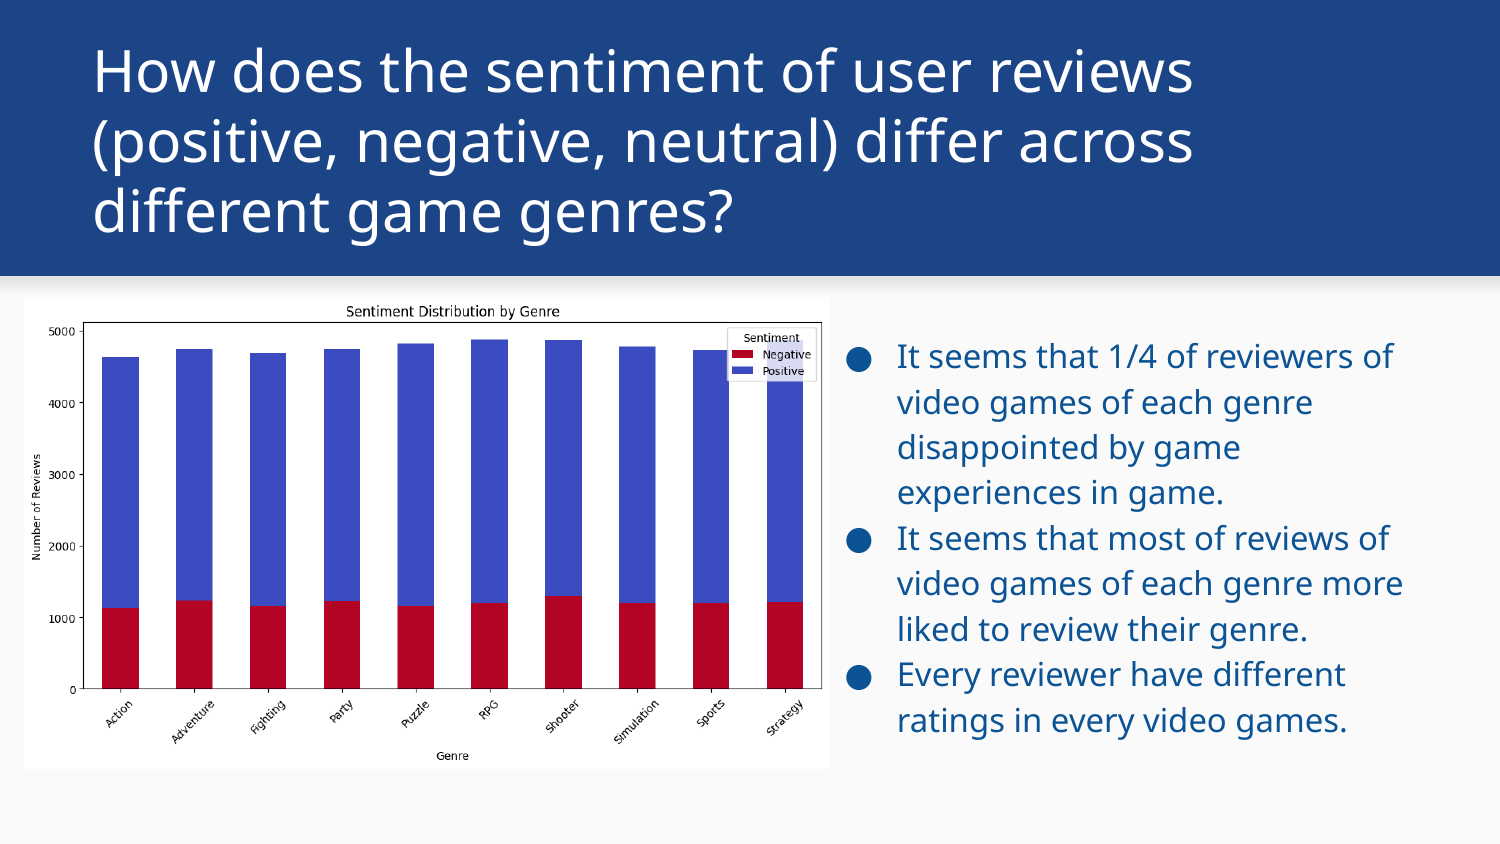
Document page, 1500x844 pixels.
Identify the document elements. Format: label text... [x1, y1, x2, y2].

list It seems that 1/4 of reviewers of video games of each genre disappointed by game experiences in game. It seems that most of reviews of video games of each genre more liked to review their genre. Every reviewer have different ratings in every video games. [833, 314, 1427, 760]
picture [24, 296, 829, 769]
title How does the sentiment of user reviews (positive, negative, neutral) differ across different game genres? [77, 16, 1427, 260]
